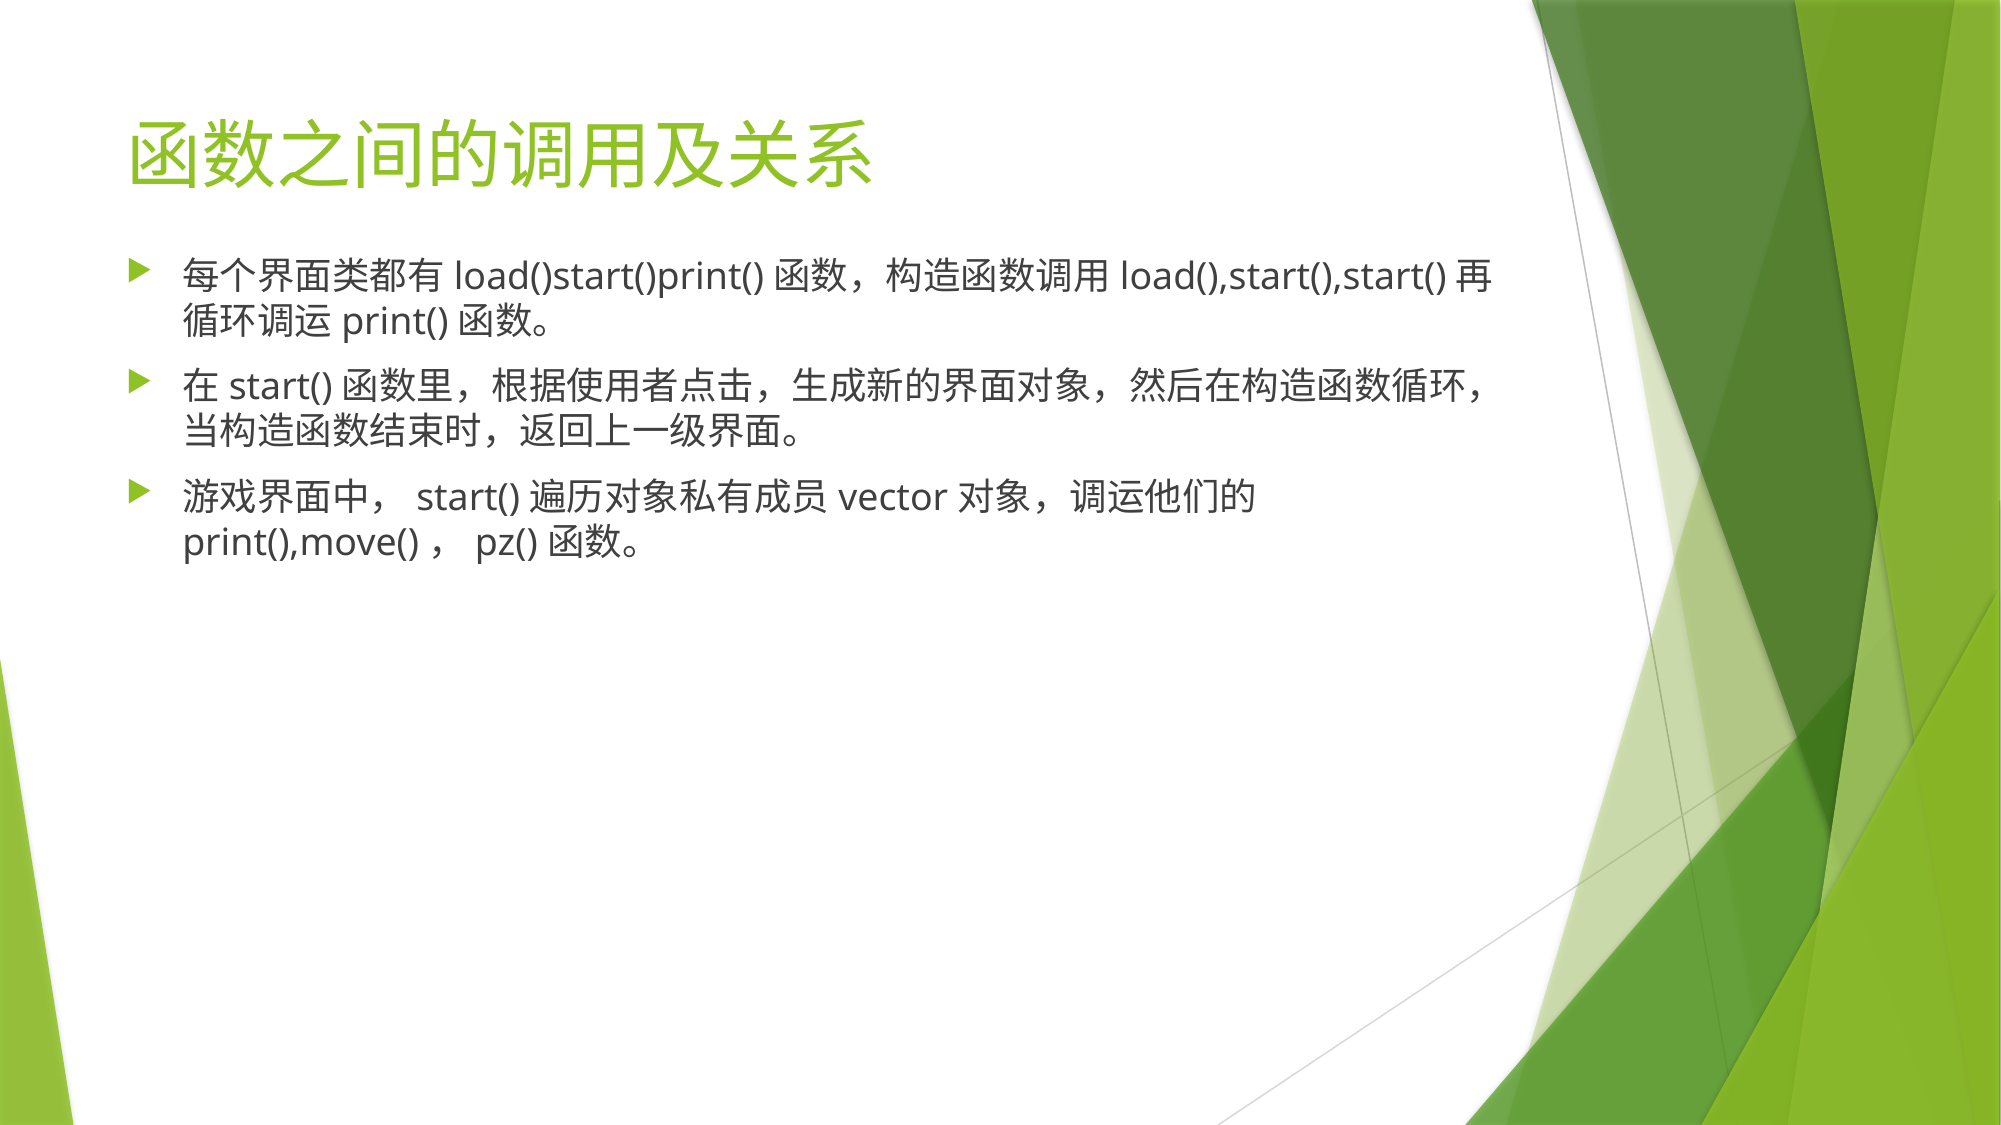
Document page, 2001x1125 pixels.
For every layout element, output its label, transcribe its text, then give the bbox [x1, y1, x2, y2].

title 函数之间的调用及关系 [111, 99, 1522, 244]
list 每个界面类都有load()start()print()函数，构造函数调用load(),start(),start()再循环调运print()函数。 在start()函数里，根据使用者点击，生成新的界面对象，然后在构造函数循环，当构造函数结束时，返回上一级界面。 游戏界面中，start()遍历对象私有成员vector对象，调运他们的print(),move()，pz()函数。 [111, 244, 1522, 881]
